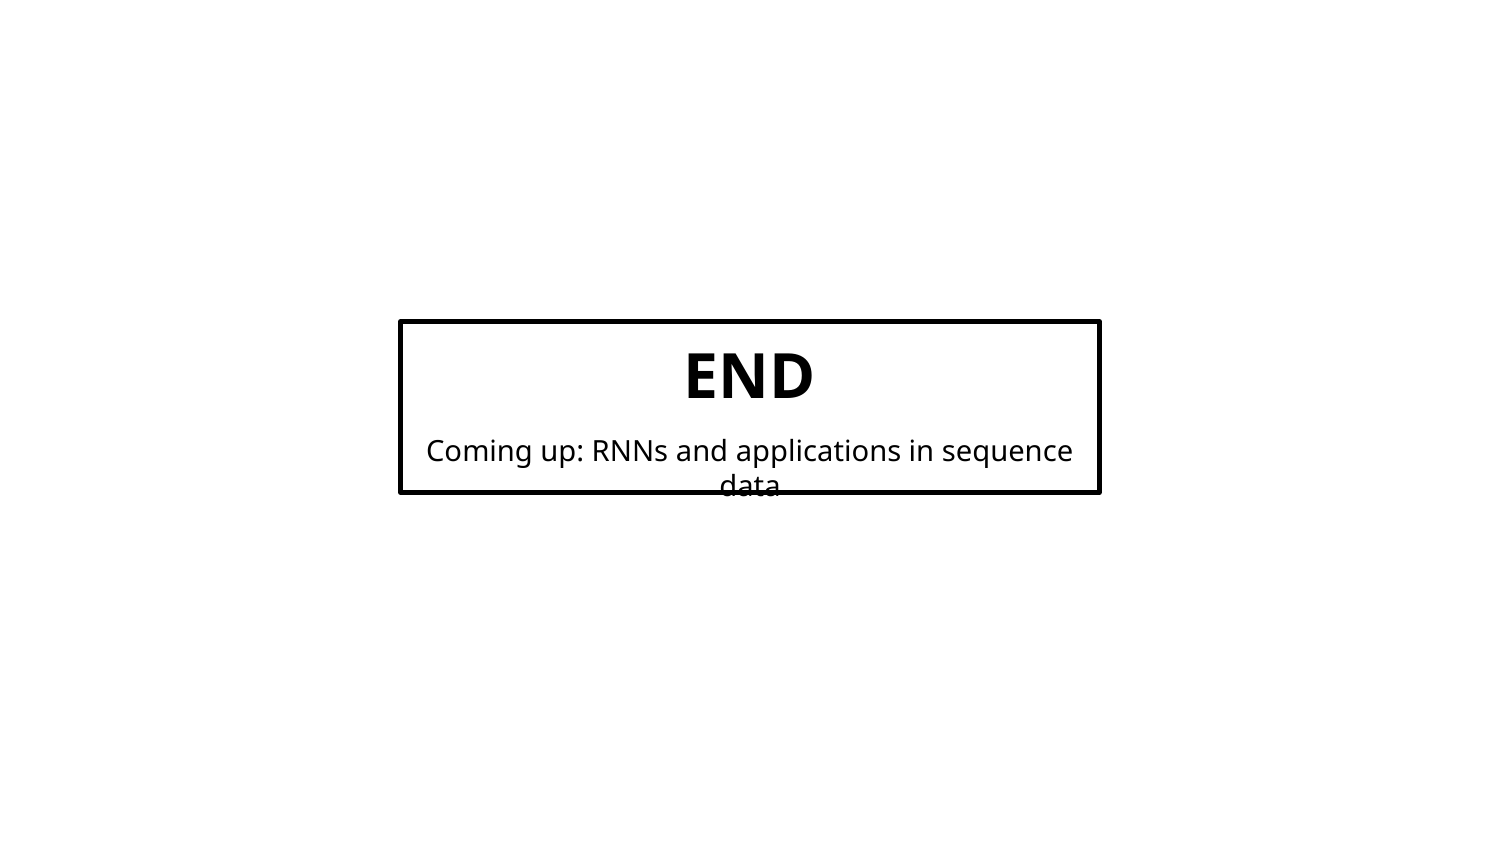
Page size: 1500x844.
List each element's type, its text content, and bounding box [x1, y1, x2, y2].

text_box END Coming up: RNNs and applications in sequence data [400, 321, 1100, 493]
